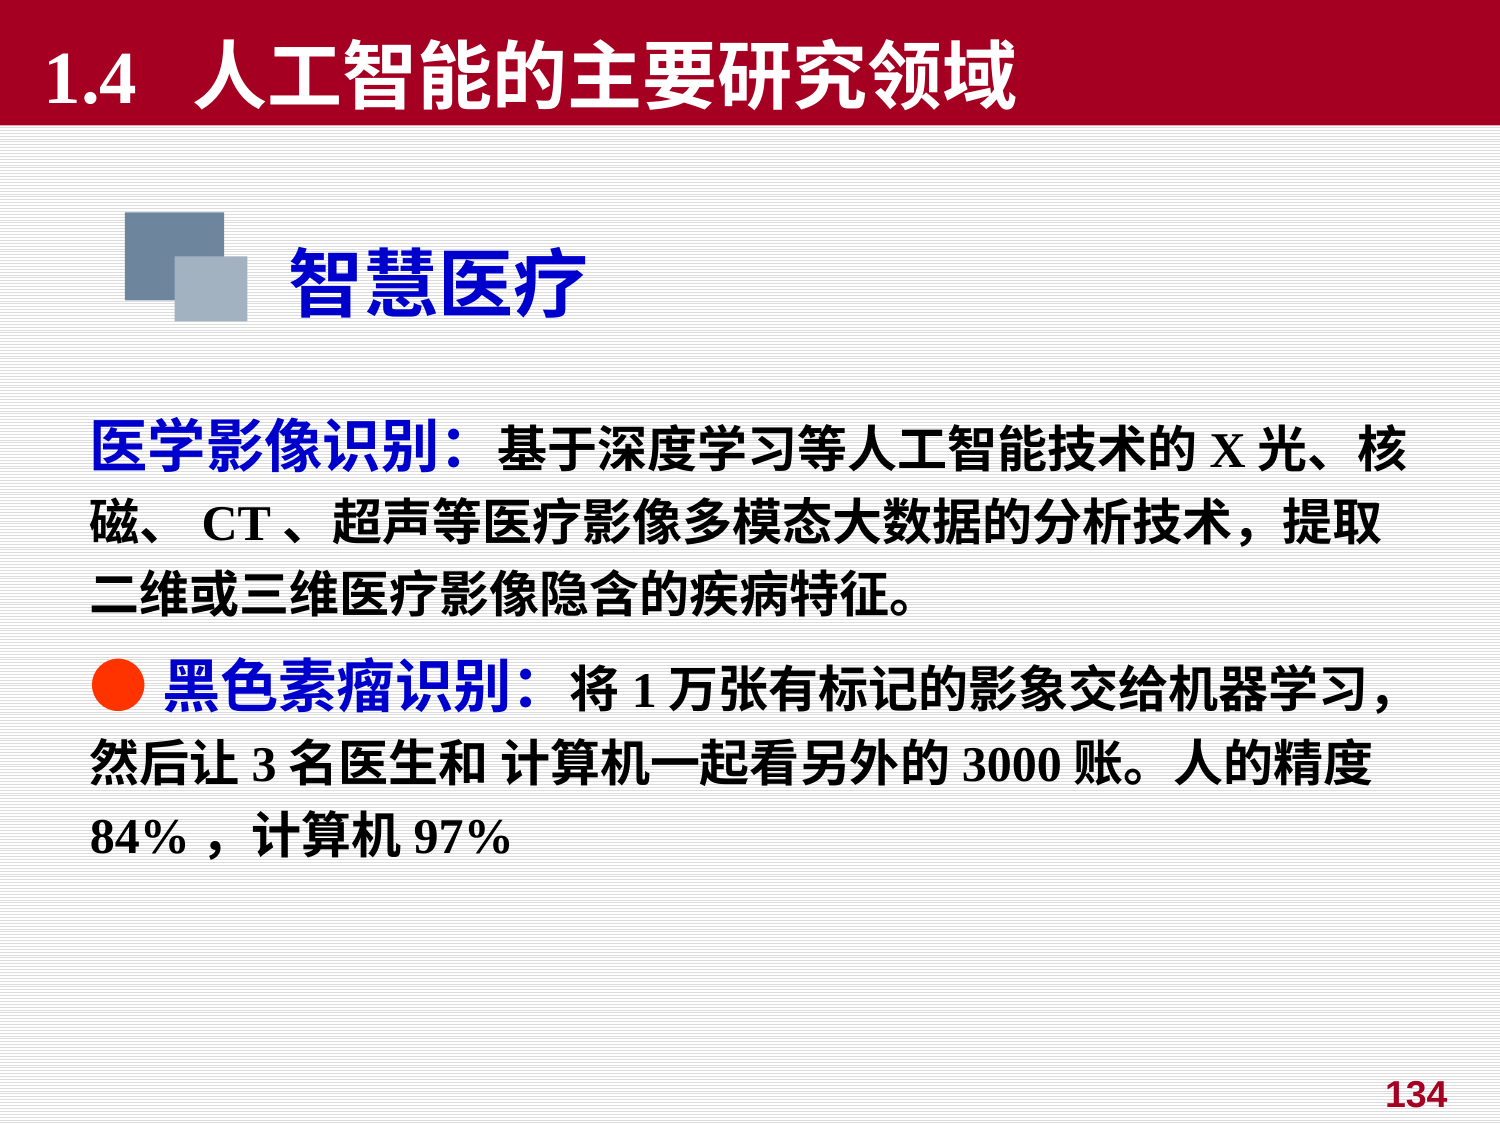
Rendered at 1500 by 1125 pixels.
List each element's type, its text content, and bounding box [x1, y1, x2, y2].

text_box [124, 212, 1415, 336]
slide_number 134 [1137, 1062, 1463, 1122]
text_box 1.4 人工智能的主要研究领域 [0, 0, 1500, 126]
text_box 医学影像识别：基于深度学习等人工智能技术的X光、核磁、CT、超声等医疗影像多模态大数据的分析技术，提取二维或三维医疗影像隐含的疾病特征。 ●黑色素瘤识别：将1万张有标记的影象交给机器学习，然后让3名医生和 计算机一起看另外的3000账。人的精度84%，计算机97% [75, 387, 1436, 871]
